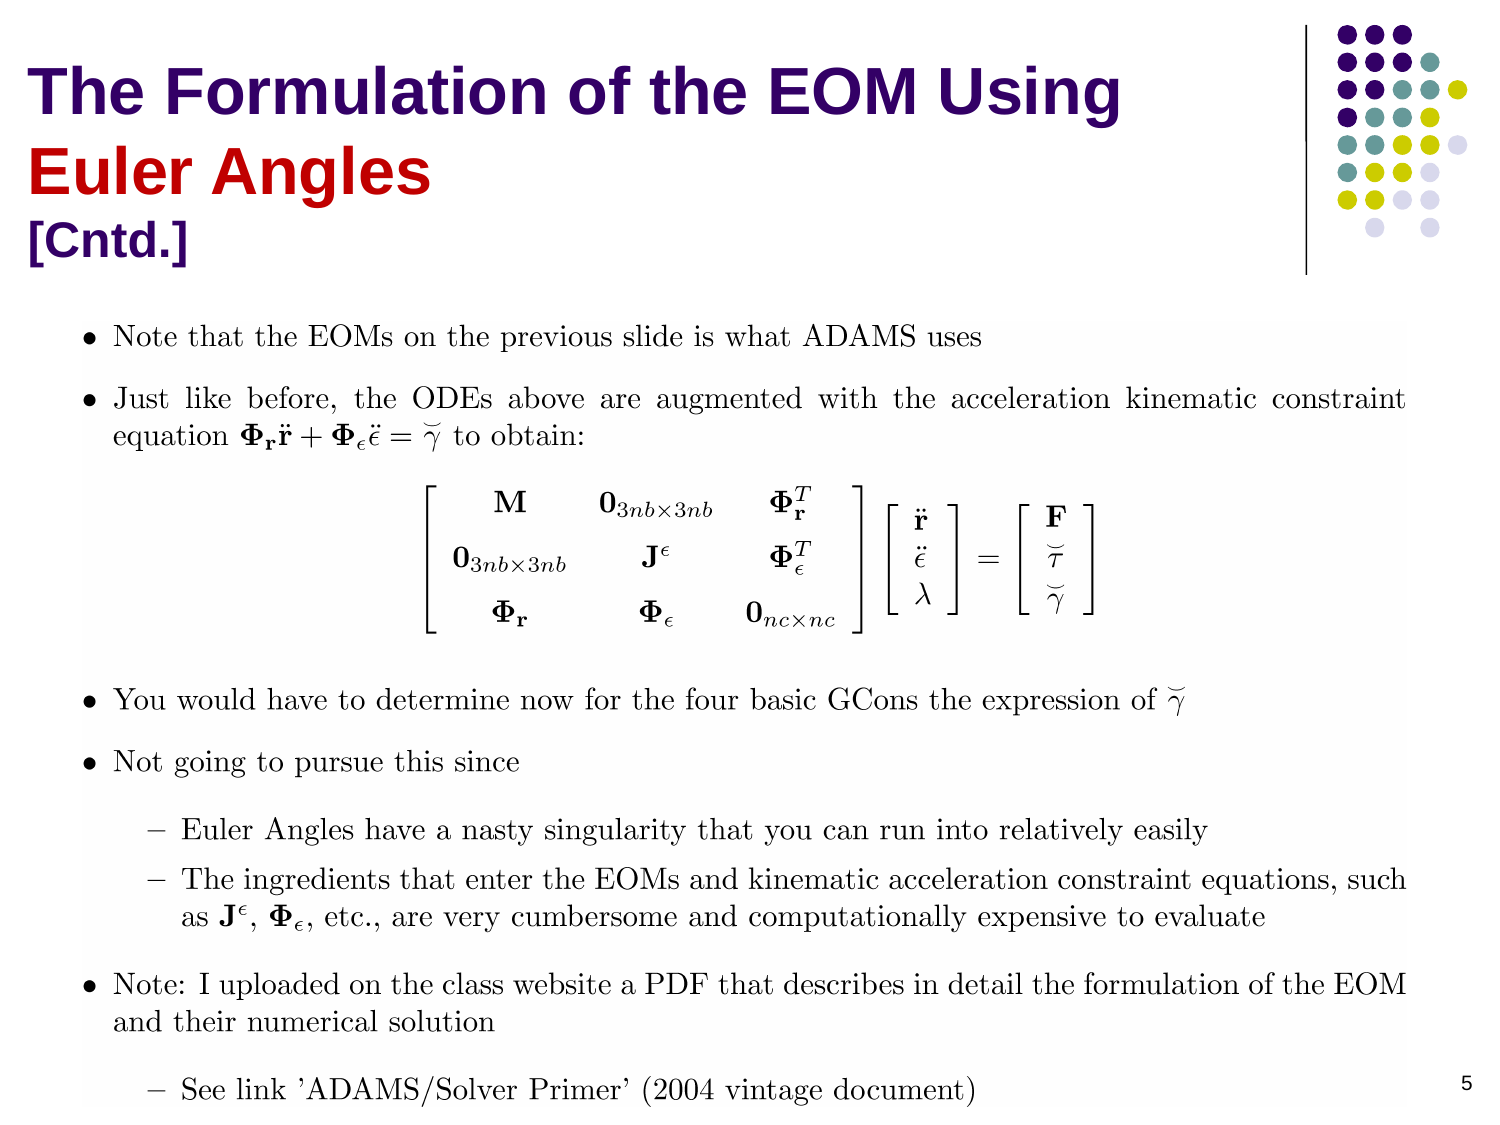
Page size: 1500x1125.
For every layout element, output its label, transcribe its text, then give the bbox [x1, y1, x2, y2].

picture [81, 321, 1407, 1107]
slide_number 5 [1409, 1062, 1488, 1113]
title The Formulation of the EOM Using Euler Angles [Cntd.] [12, 24, 1288, 276]
